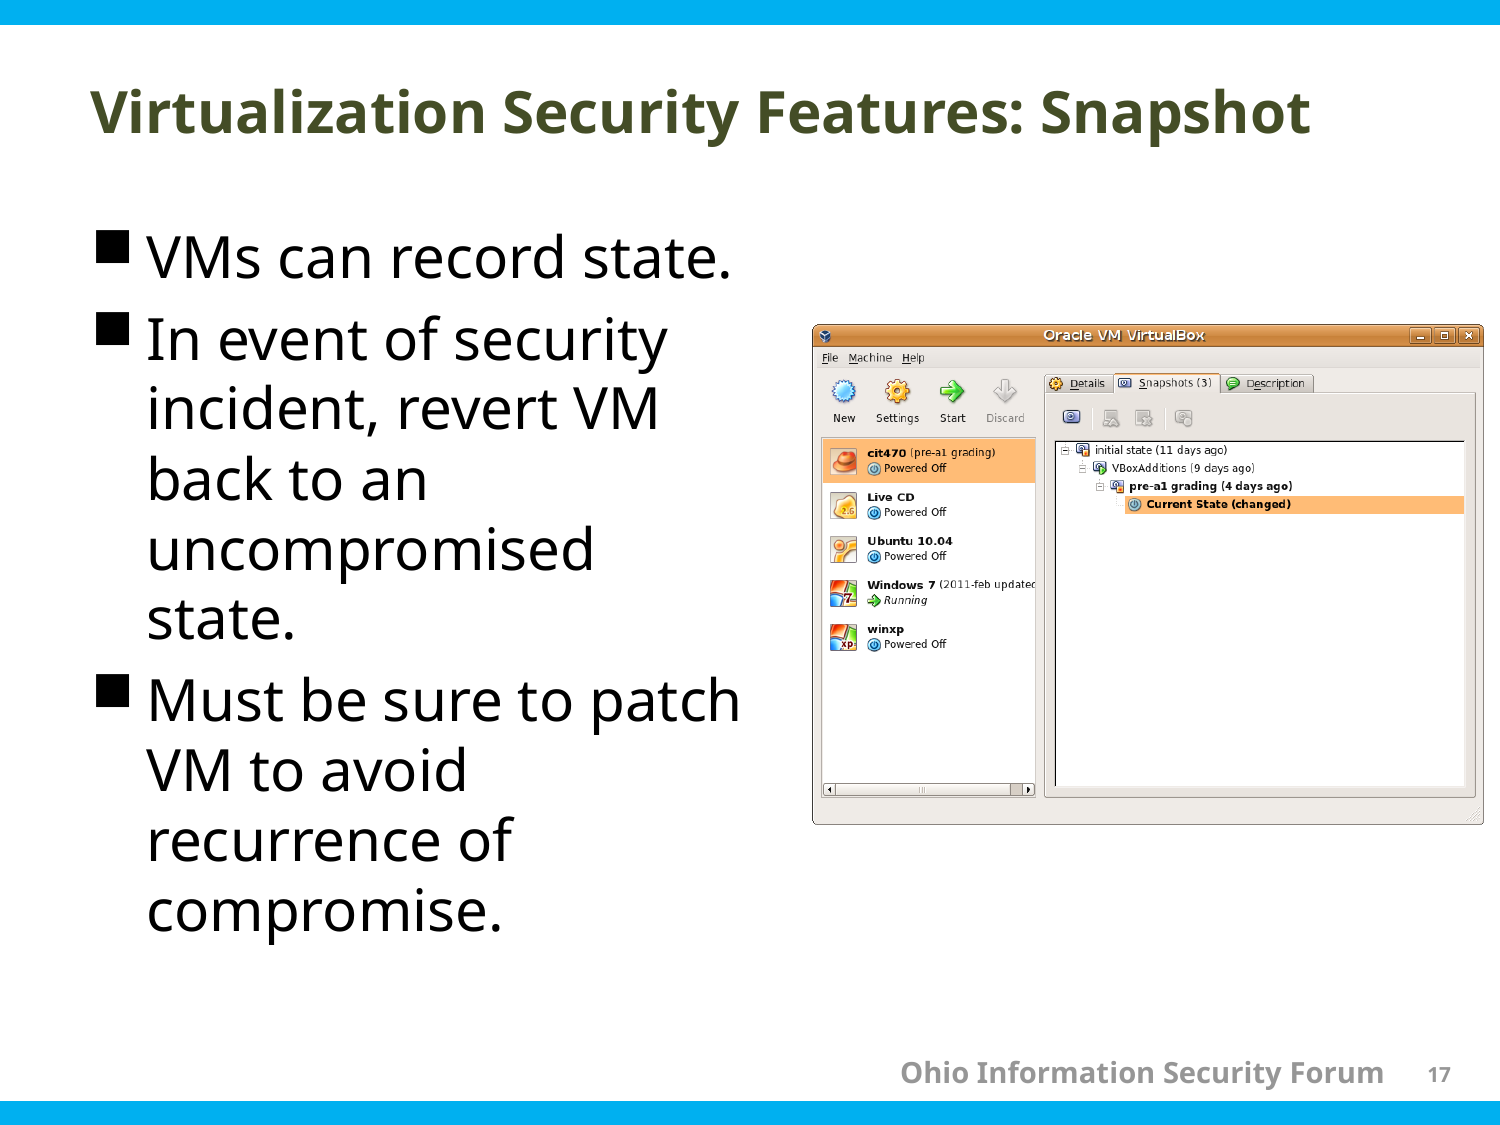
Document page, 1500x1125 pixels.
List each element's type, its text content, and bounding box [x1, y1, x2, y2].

slide_number 17 [1405, 1053, 1473, 1092]
title Virtualization Security Features: Snapshot [74, 44, 1426, 176]
picture [812, 324, 1484, 825]
list VMs can record state. In event of security incident, revert VM back to an uncompromised state. Must be sure to patch VM to avoid recurrence of compromise. [74, 212, 763, 1006]
